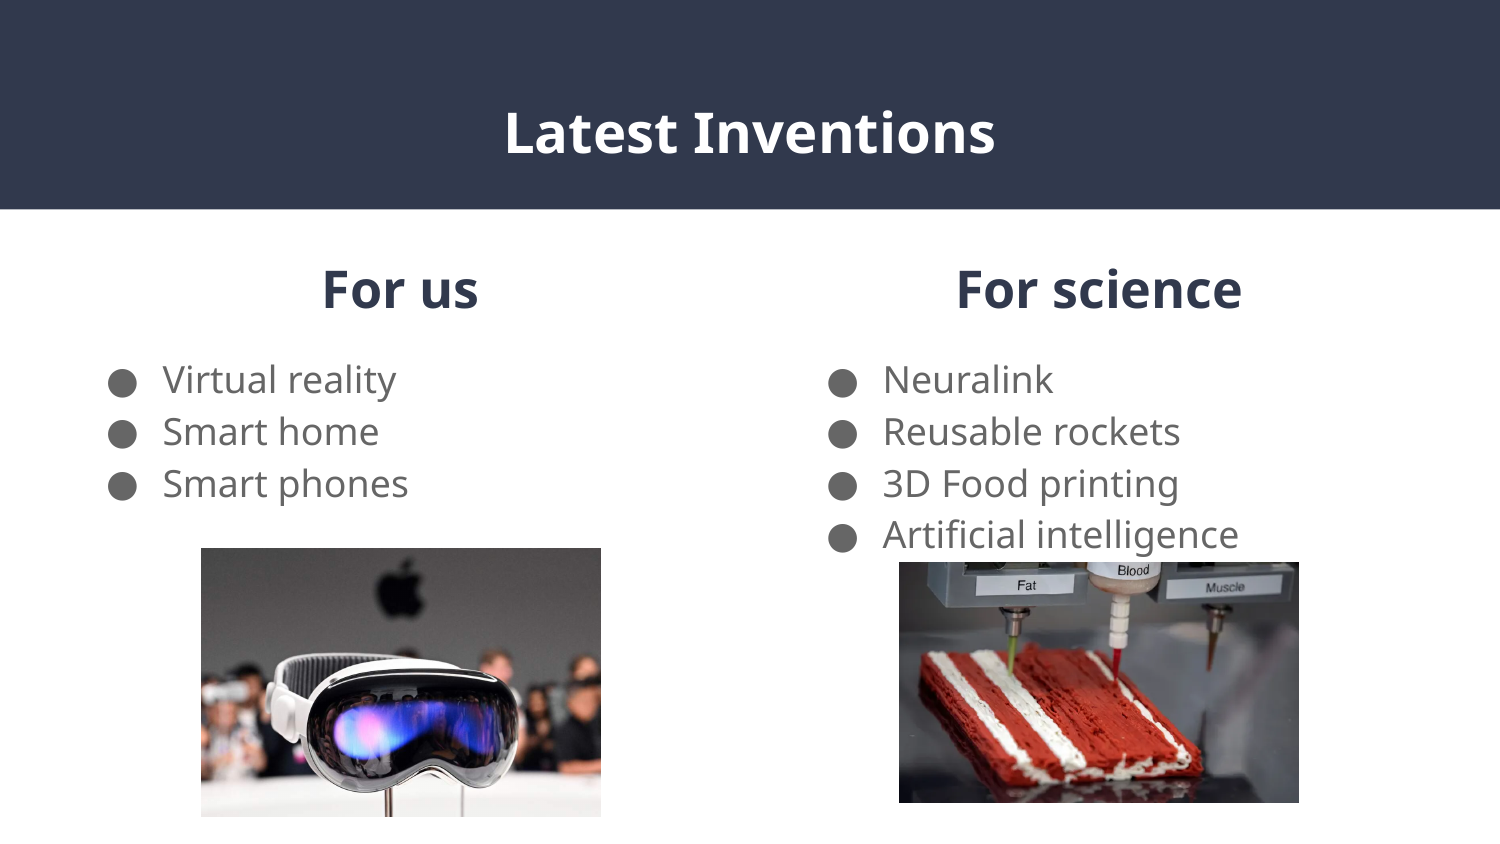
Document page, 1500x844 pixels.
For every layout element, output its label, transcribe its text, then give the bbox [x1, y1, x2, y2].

picture [899, 562, 1300, 803]
list Virtual reality Smart home Smart phones [72, 334, 729, 750]
list Neuralink Reusable rockets 3D Food printing Artificial intelligence [792, 334, 1449, 750]
picture [200, 548, 601, 818]
text_box For us [51, 241, 749, 334]
title Latest Inventions [51, 82, 1449, 185]
text_box For science [749, 241, 1449, 334]
